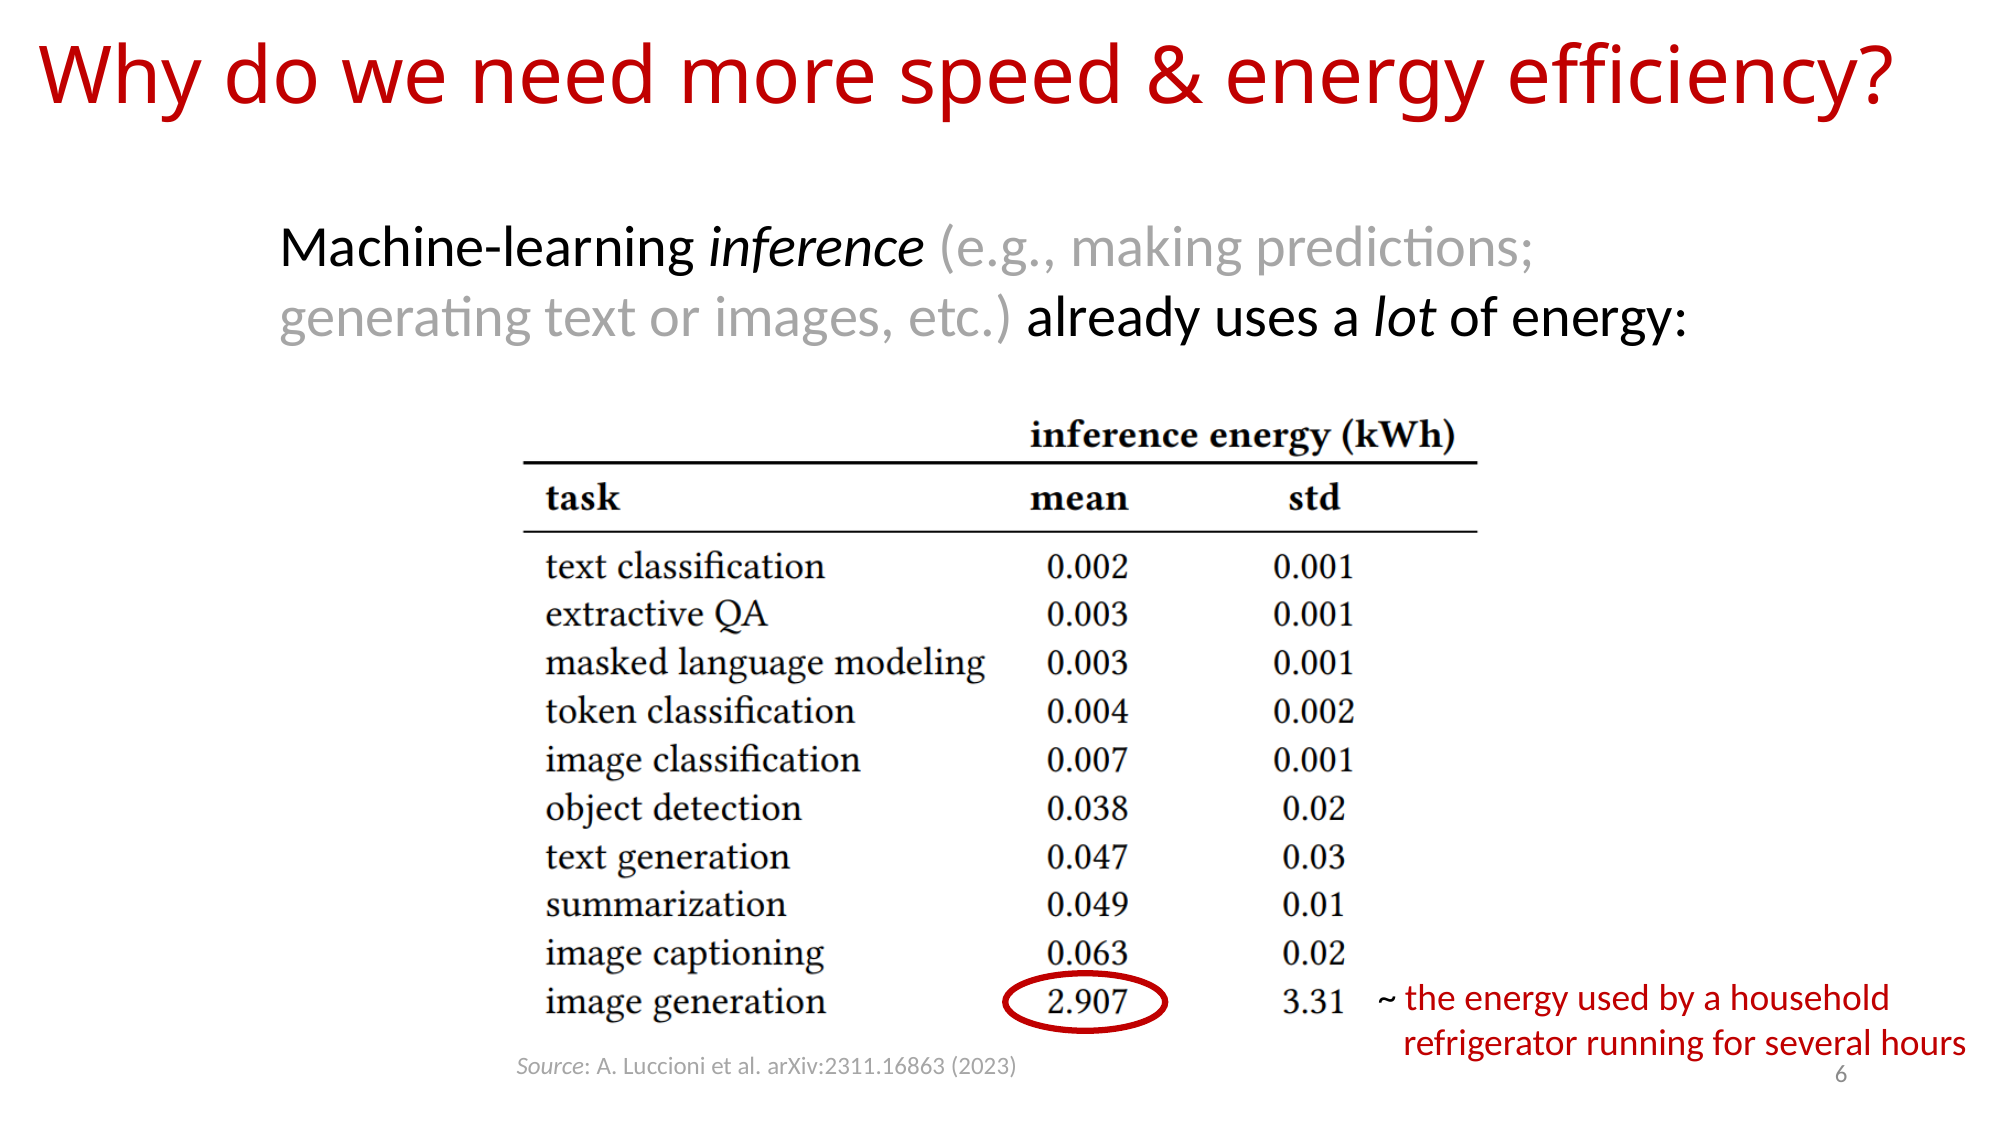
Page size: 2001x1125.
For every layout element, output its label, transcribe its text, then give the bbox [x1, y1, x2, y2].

slide_number 6 [1412, 1071, 1863, 1103]
text_box ~ the energy used by a household refrigerator running for several hours [1363, 965, 2000, 1071]
picture [510, 406, 1489, 1031]
text_box Source: A. Luccioni et al. arXiv:2311.16863 (2023) [501, 1042, 1033, 1088]
text_box Machine-learning inference (e.g., making predictions; generating text or images, etc.) already uses a lot of energy: [264, 200, 1736, 356]
title Why do we need more speed & energy efficiency? [23, 15, 1941, 140]
